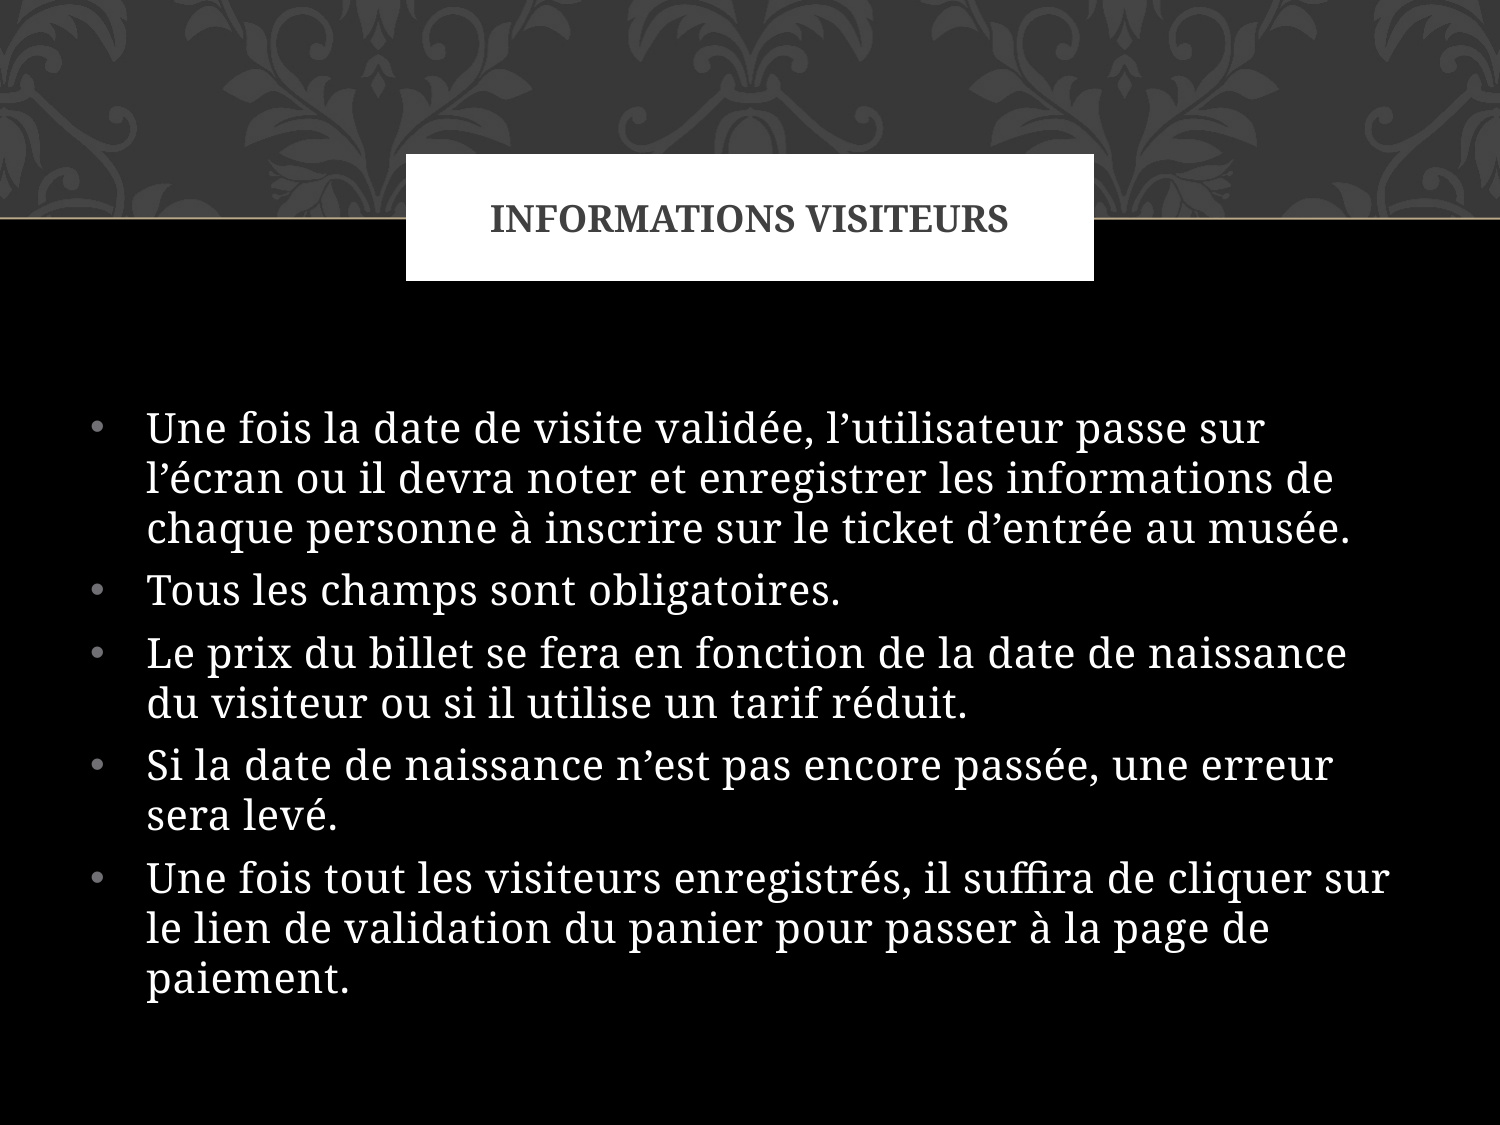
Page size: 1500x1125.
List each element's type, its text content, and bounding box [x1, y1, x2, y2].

list Une fois la date de visite validée, l’utilisateur passe sur l’écran ou il devra noter et enregistrer les informations de chaque personne à inscrire sur le ticket d’entrée au musée. Tous les champs sont obligatoires. Le prix du billet se fera en fonction de la date de naissance du visiteur ou si il utilise un tarif réduit. Si la date de naissance n’est pas encore passée, une erreur sera levé. Une fois tout les visiteurs enregistrés, il suffira de cliquer sur le lien de validation du panier pour passer à la page de paiement. [75, 331, 1425, 1000]
title Informations visiteurs [406, 154, 1094, 281]
